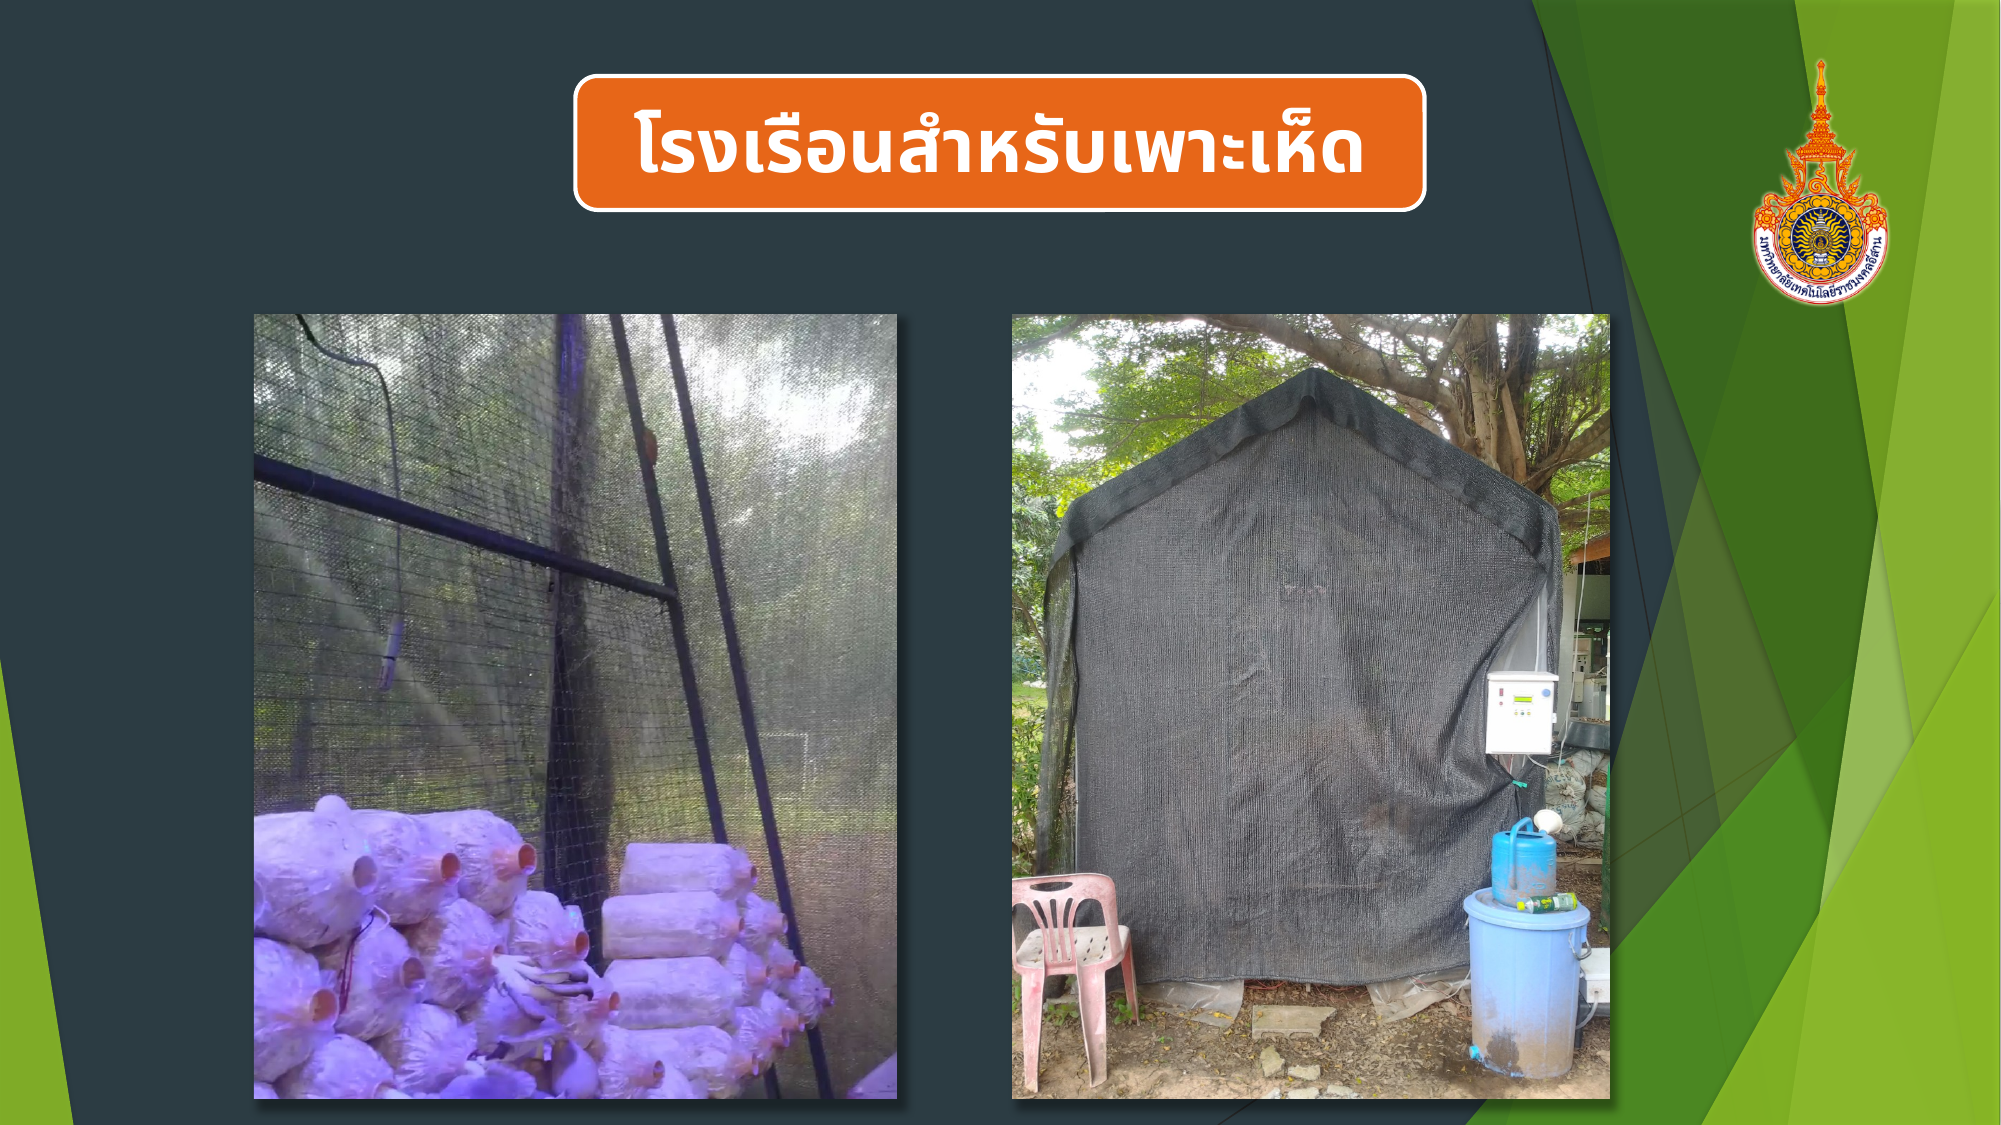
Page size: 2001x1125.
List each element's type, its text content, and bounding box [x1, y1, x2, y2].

picture [1011, 313, 1610, 1100]
text_box โรงเรือนสำหรับเพาะเห็ด [573, 73, 1427, 213]
picture [1748, 47, 1892, 315]
picture [253, 313, 898, 1100]
